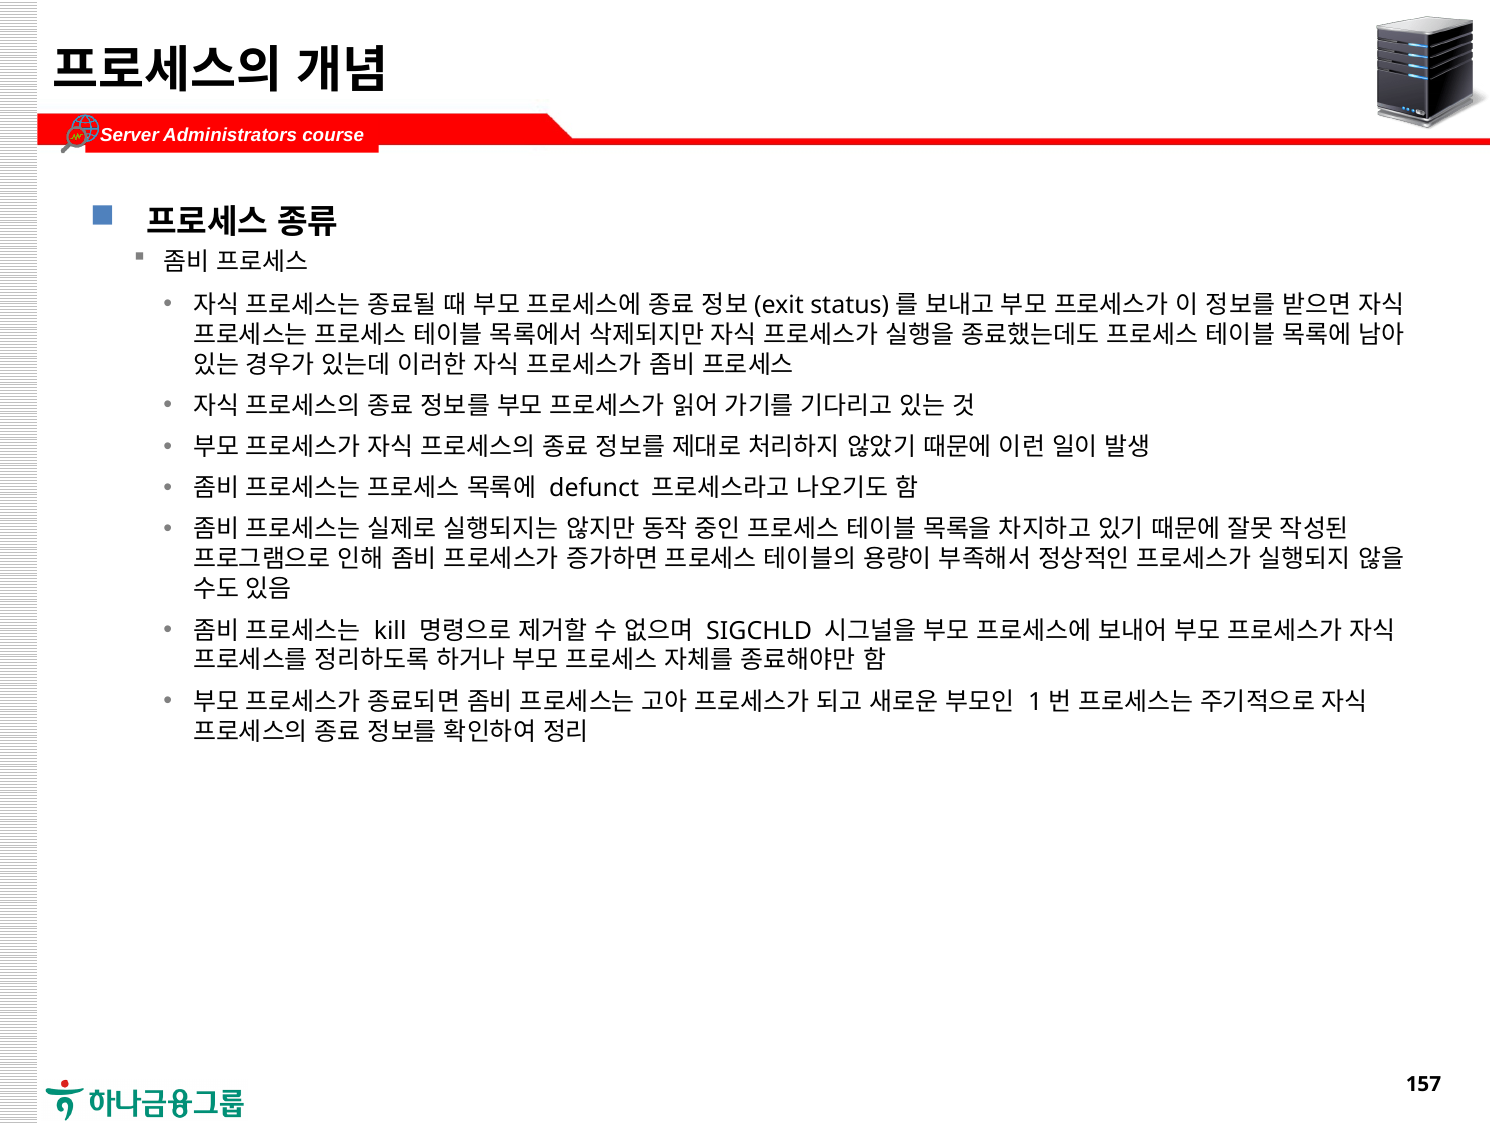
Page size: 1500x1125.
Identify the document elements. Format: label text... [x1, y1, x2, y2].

picture [41, 1079, 248, 1121]
picture [38, 7, 1495, 167]
title 프로세스의 개념 [37, 22, 1425, 113]
list 프로세스 종류 좀비 프로세스 자식 프로세스는 종료될 때 부모 프로세스에 종료 정보(exit status)를 보내고 부모 프로세스가 이 정보를 받으면 자식 프로세스는 프로세스 테이블 목록에서 삭제되지만 자식 프로세스가 실행을 종료했는데도 프로세스 테이블 목록에 남아 있는 경우가 있는데 이러한 자식 프로세스가 좀비 프로세스 자식 프로세스의 종료 정보를 부모 프로세스가 읽어 가기를 기다리고 있는 것 부모 프로세스가 자식 프로세스의 종료 정보를 제대로 처리하지 않았기 때문에 이런 일이 발생 좀비 프로세스는 프로세스 목록에 defunct 프로세스라고 나오기도 함 좀비 프로세스는 실제로 실행되지는 않지만 동작 중인 프로세스 테이블 목록을 차지하고 있기 때문에 잘못 작성된 프로그램으로 인해 좀비 프로세스가 증가하면 프로세스 테이블의 용량이 부족해서 정상적인 프로세스가 실행되지 않을 수도 있음 좀비 프로세스는 kill 명령으로 제거할 수 없으며 SIGCHLD 시그널을 부모 프로세스에 보내어 부모 프로세스가 자식 프로세스를 정리하도록 하거나 부모 프로세스 자체를 종료해야만 함 부모 프로세스가 종료되면 좀비 프로세스는 고아 프로세스가 되고 새로운 부모인 1번 프로세스는 주기적으로 자식 프로세스의 종료 정보를 확인하여 정리 [75, 172, 1436, 1038]
